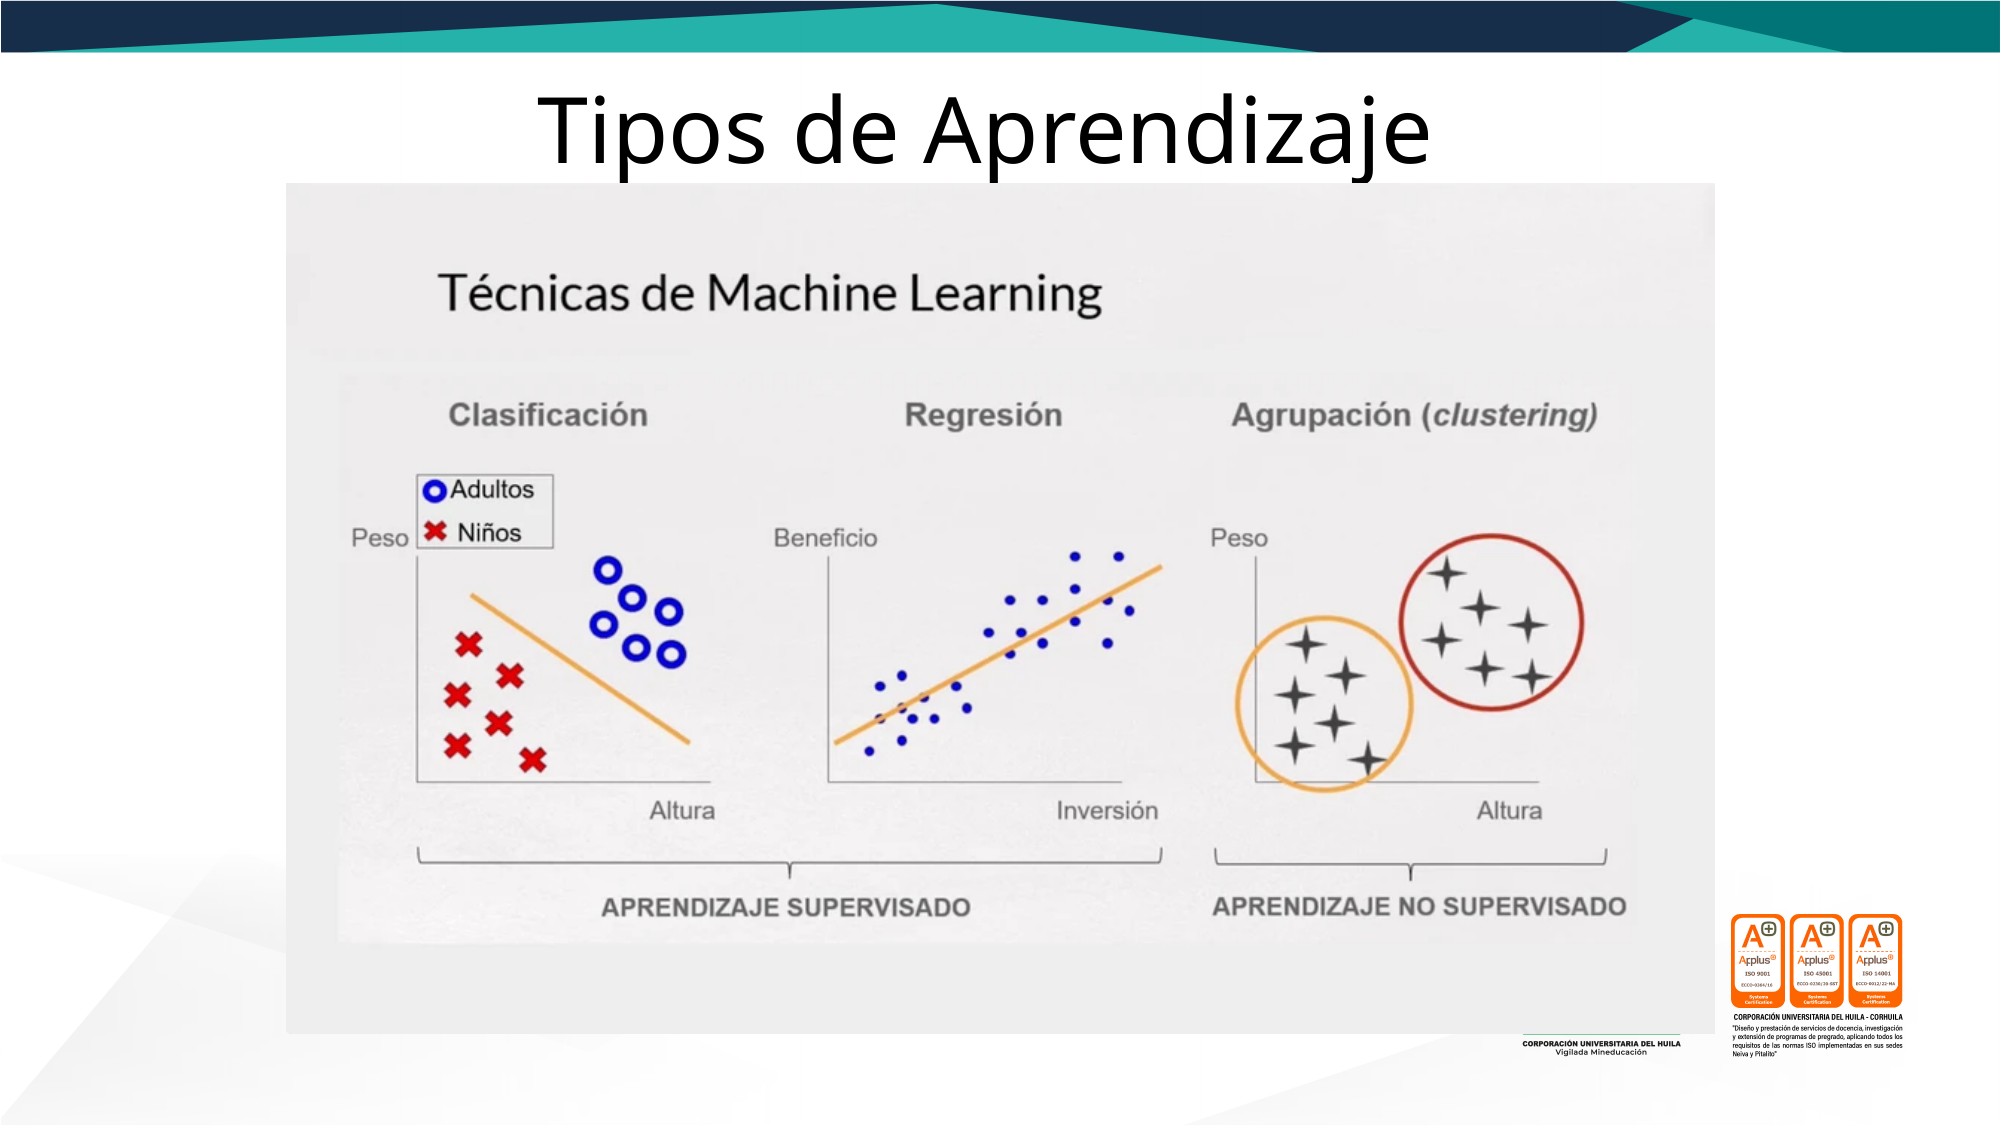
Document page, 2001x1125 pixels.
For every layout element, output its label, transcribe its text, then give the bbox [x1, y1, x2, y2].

picture [0, 0, 2000, 1125]
title Tipos de Aprendizaje [123, 25, 1849, 243]
